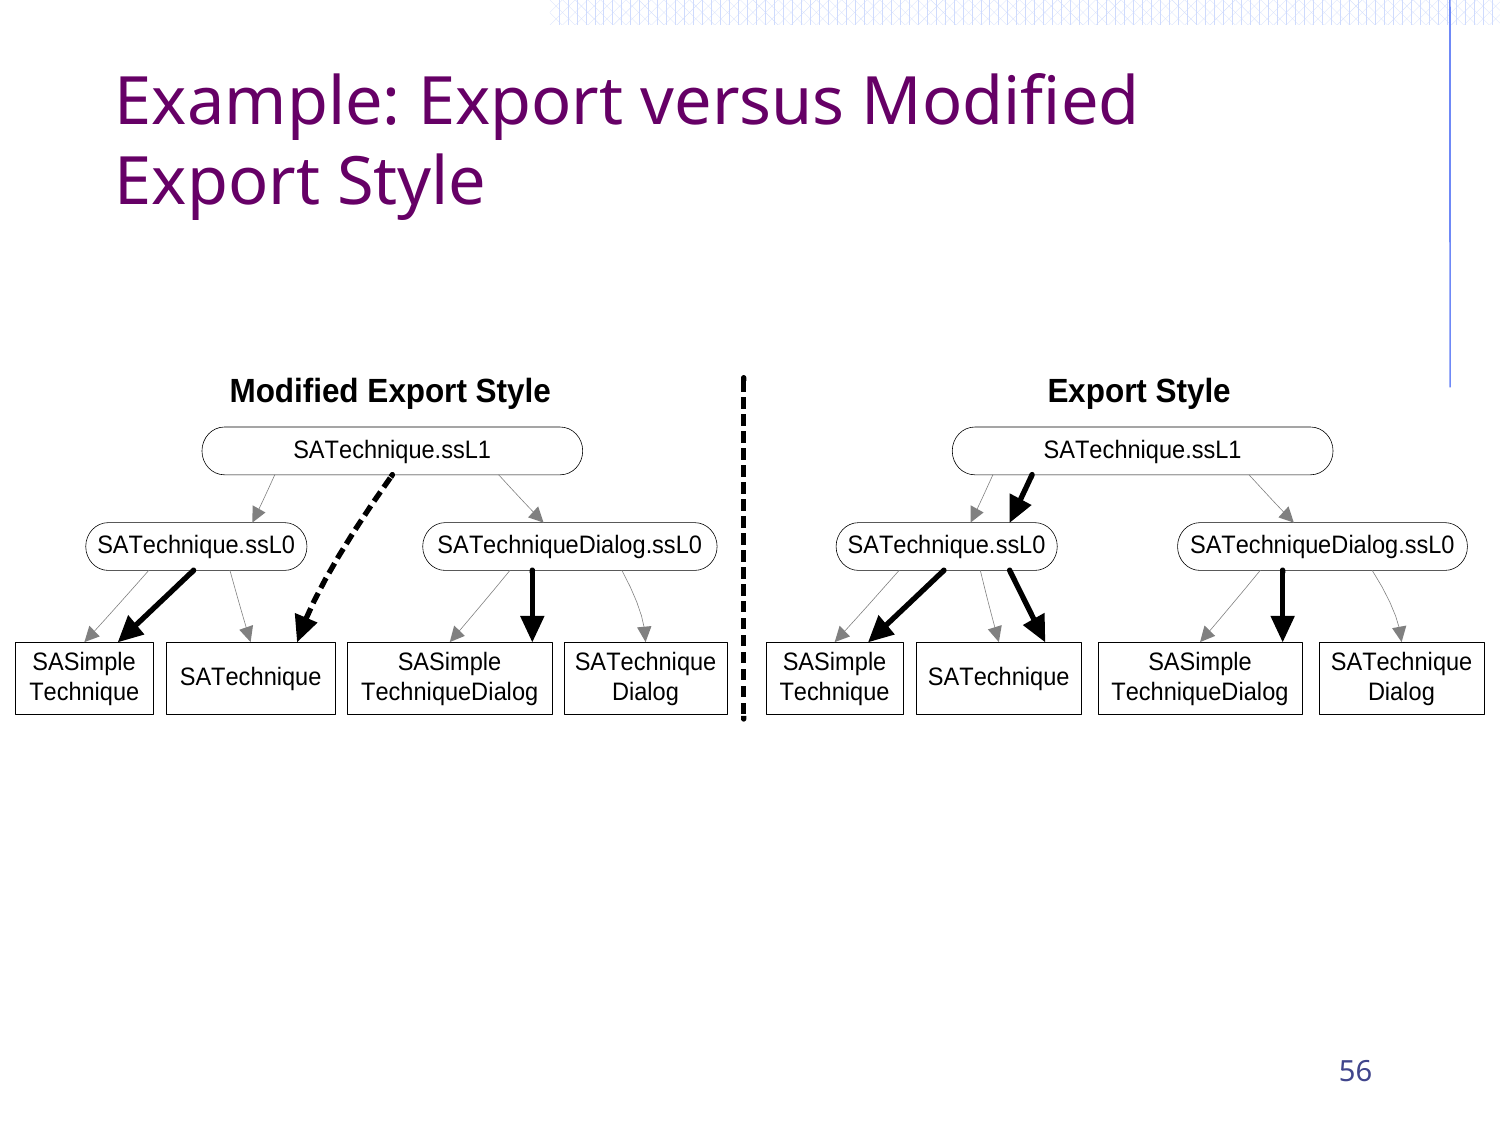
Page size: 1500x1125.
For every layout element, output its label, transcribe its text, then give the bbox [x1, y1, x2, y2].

title Example: Export versus Modified Export Style [99, 50, 1375, 238]
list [12, 364, 1488, 726]
slide_number 56 [1074, 1025, 1388, 1100]
